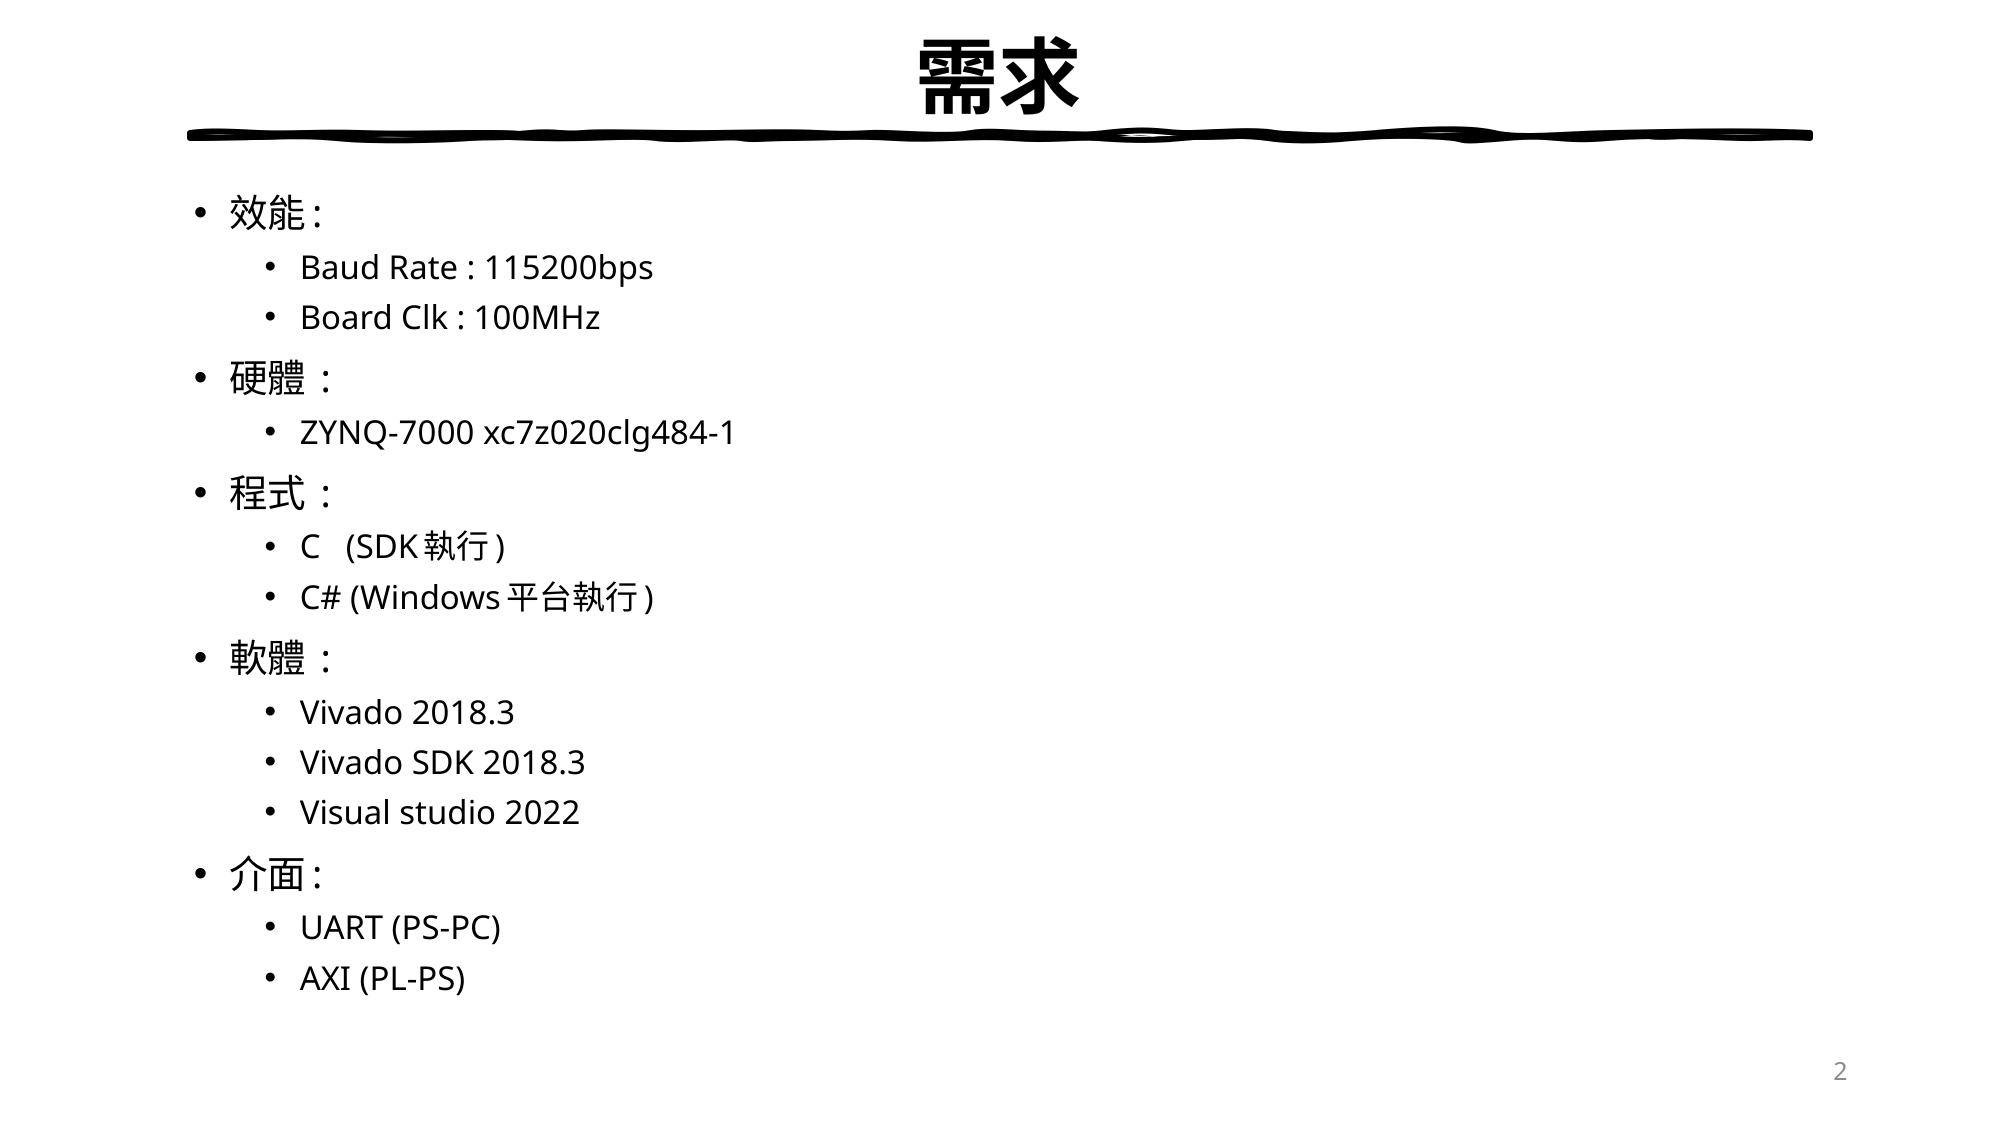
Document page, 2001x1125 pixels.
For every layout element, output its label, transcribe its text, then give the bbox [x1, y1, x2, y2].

text_box 需求 [900, 16, 1100, 112]
slide_number 2 [1412, 1042, 1863, 1103]
picture [179, 112, 1821, 153]
text_box 效能: Baud Rate : 115200bps Board Clk : 100MHz 硬體 : ZYNQ-7000 xc7z020clg484-1 程式 : C (SDK執行) C# (Windows平台執行) 軟體 : Vivado 2018.3 Vivado SDK 2018.3 Visual studio 2022 介面: UART (PS-PC) AXI (PL-PS) [179, 177, 1904, 1013]
